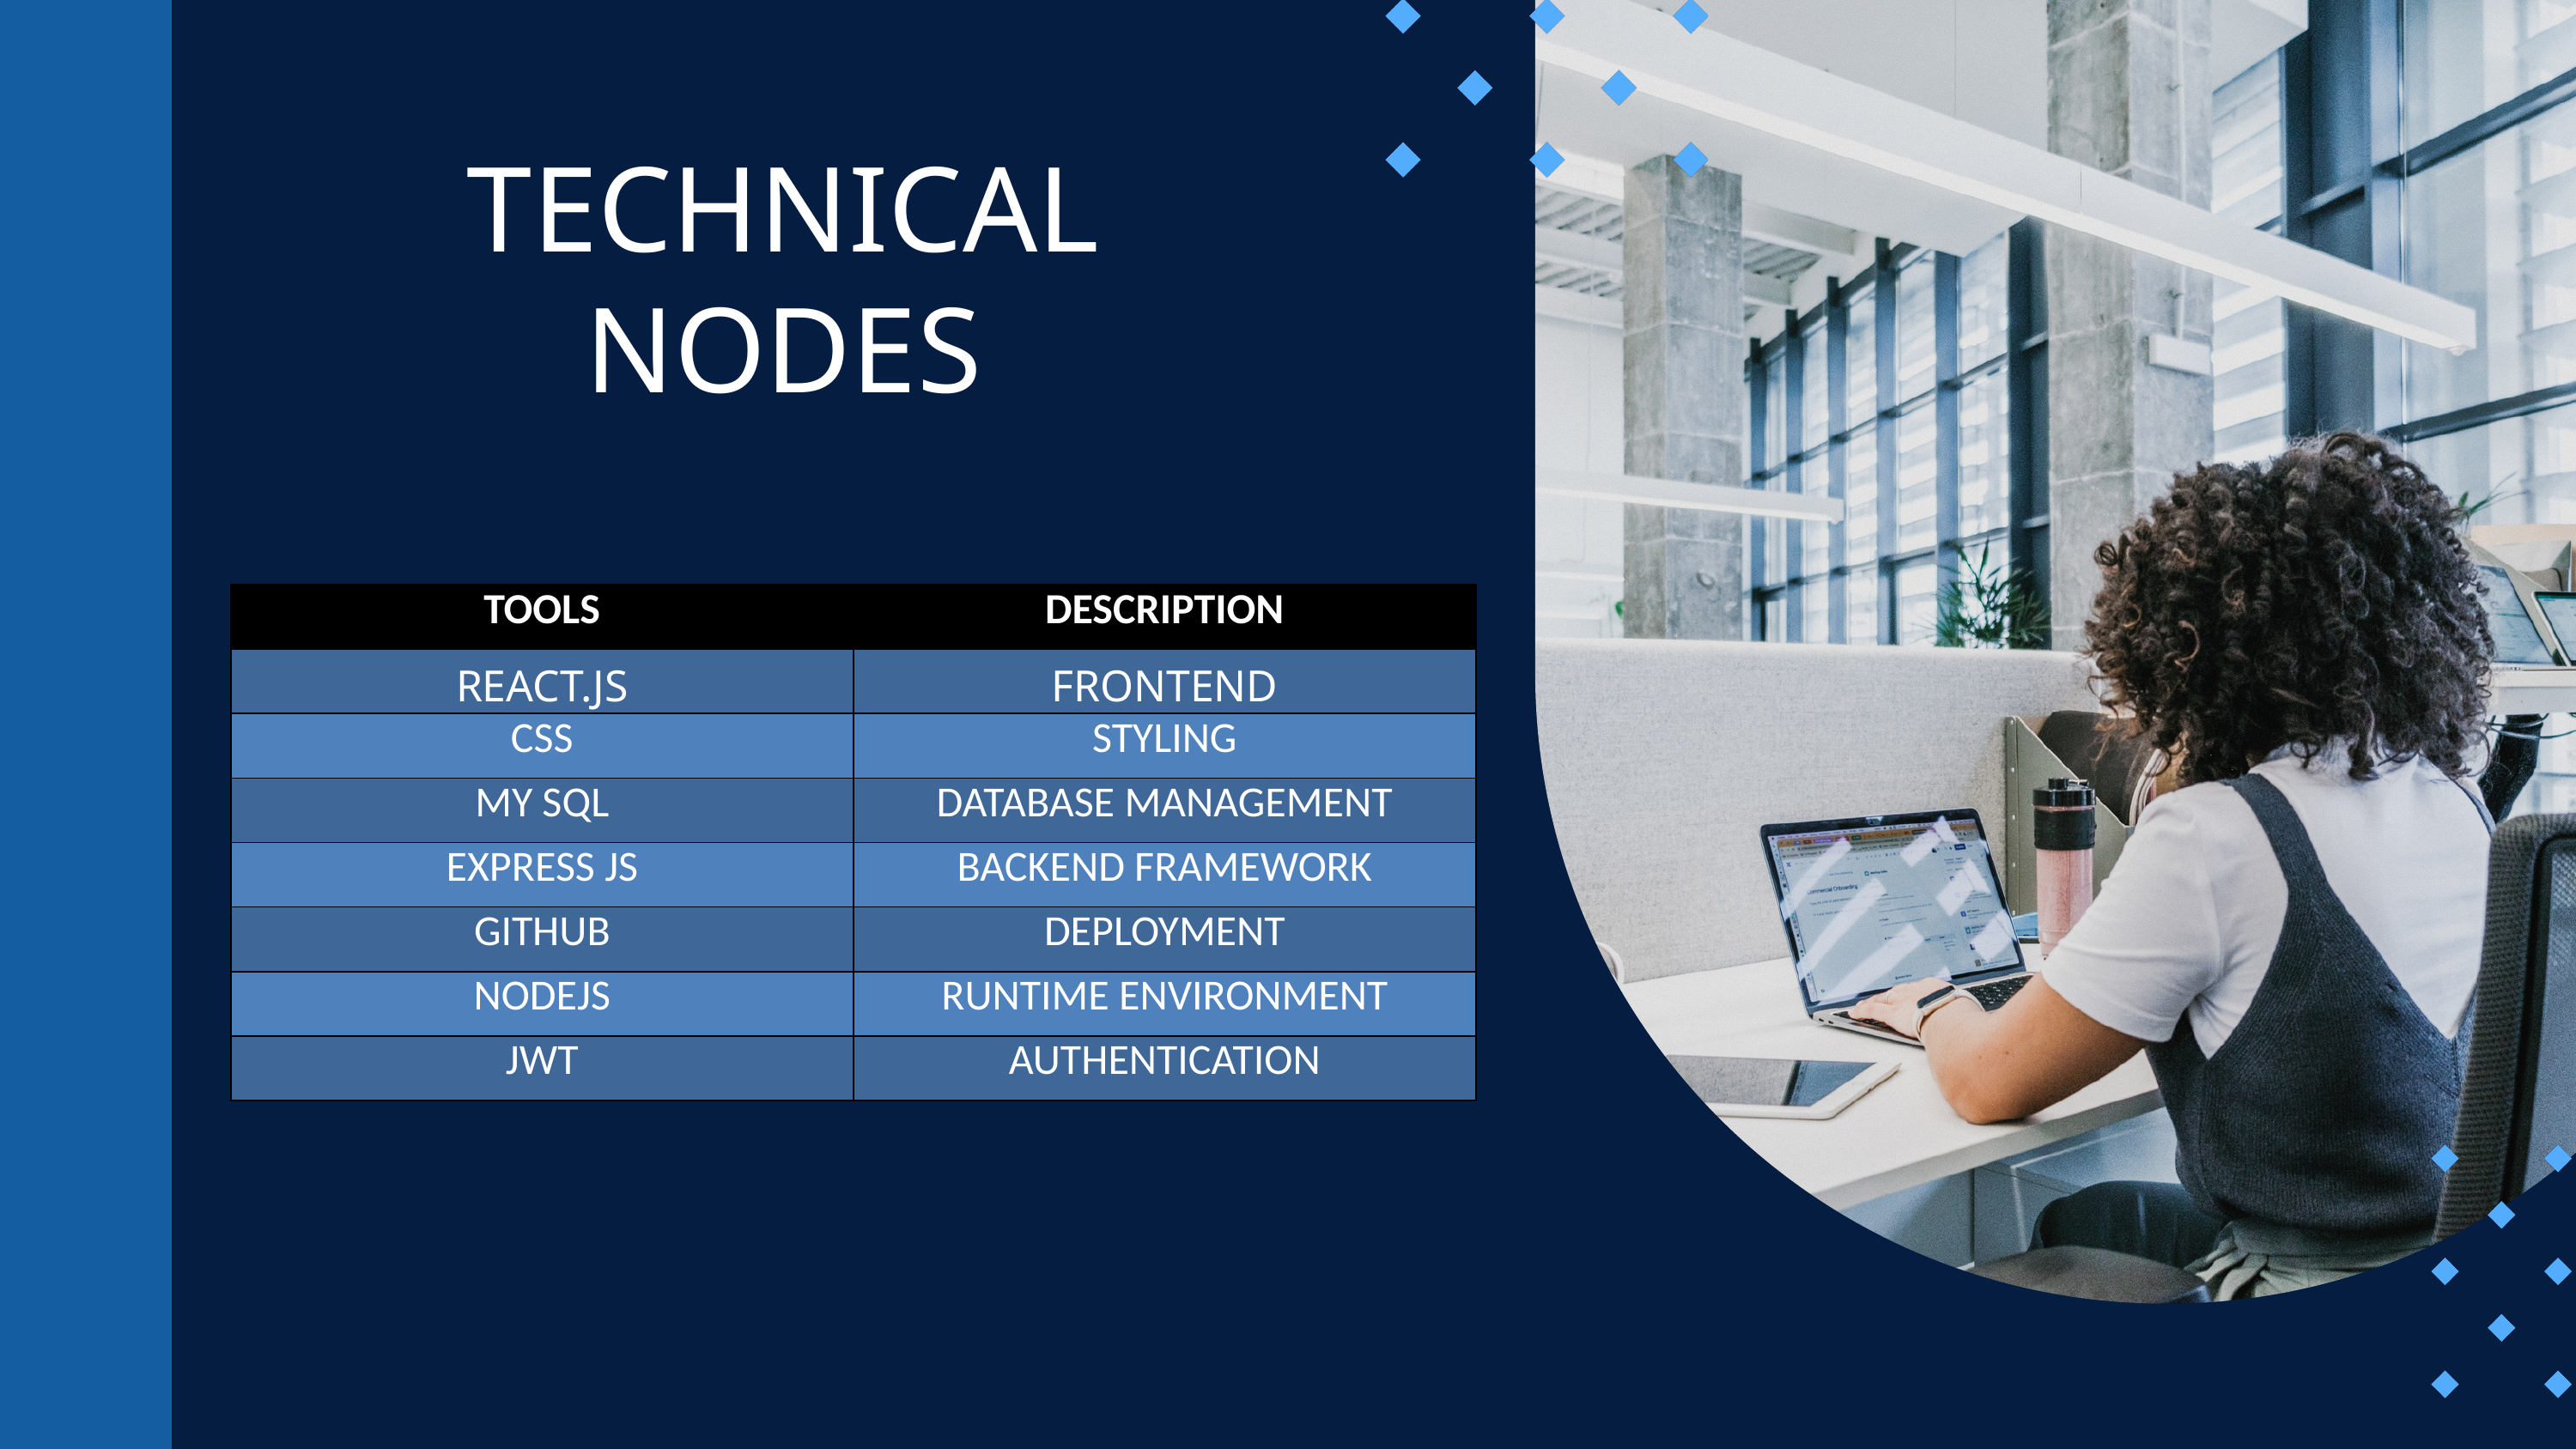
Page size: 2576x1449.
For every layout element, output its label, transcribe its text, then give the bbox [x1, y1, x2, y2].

table_cell MY SQL [232, 779, 853, 842]
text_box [0, 0, 172, 1449]
table_cell FRONTEND [854, 650, 1475, 712]
table_cell DATABASE MANAGEMENT [854, 779, 1475, 842]
table_header DESCRIPTION [854, 585, 1475, 648]
table_cell CSS [232, 714, 853, 778]
text_box [1385, 0, 1529, 178]
table_cell AUTHENTICATION [854, 1037, 1475, 1100]
table_cell DEPLOYMENT [854, 907, 1475, 971]
table_header TOOLS [232, 585, 853, 648]
table_cell NODEJS [232, 973, 853, 1035]
table_cell BACKEND FRAMEWORK [854, 843, 1475, 906]
table_cell RUNTIME ENVIRONMENT [854, 973, 1475, 1035]
table_cell STYLING [854, 714, 1475, 778]
text_box TECHNICAL NODES [316, 134, 1251, 416]
text_box [2431, 1312, 2576, 1398]
table_cell JWT [232, 1037, 853, 1100]
table_cell REACT.JS [232, 650, 853, 712]
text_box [1534, 0, 2576, 1304]
table_cell GITHUB [232, 907, 853, 971]
table_cell EXPRESS JS [232, 843, 853, 906]
